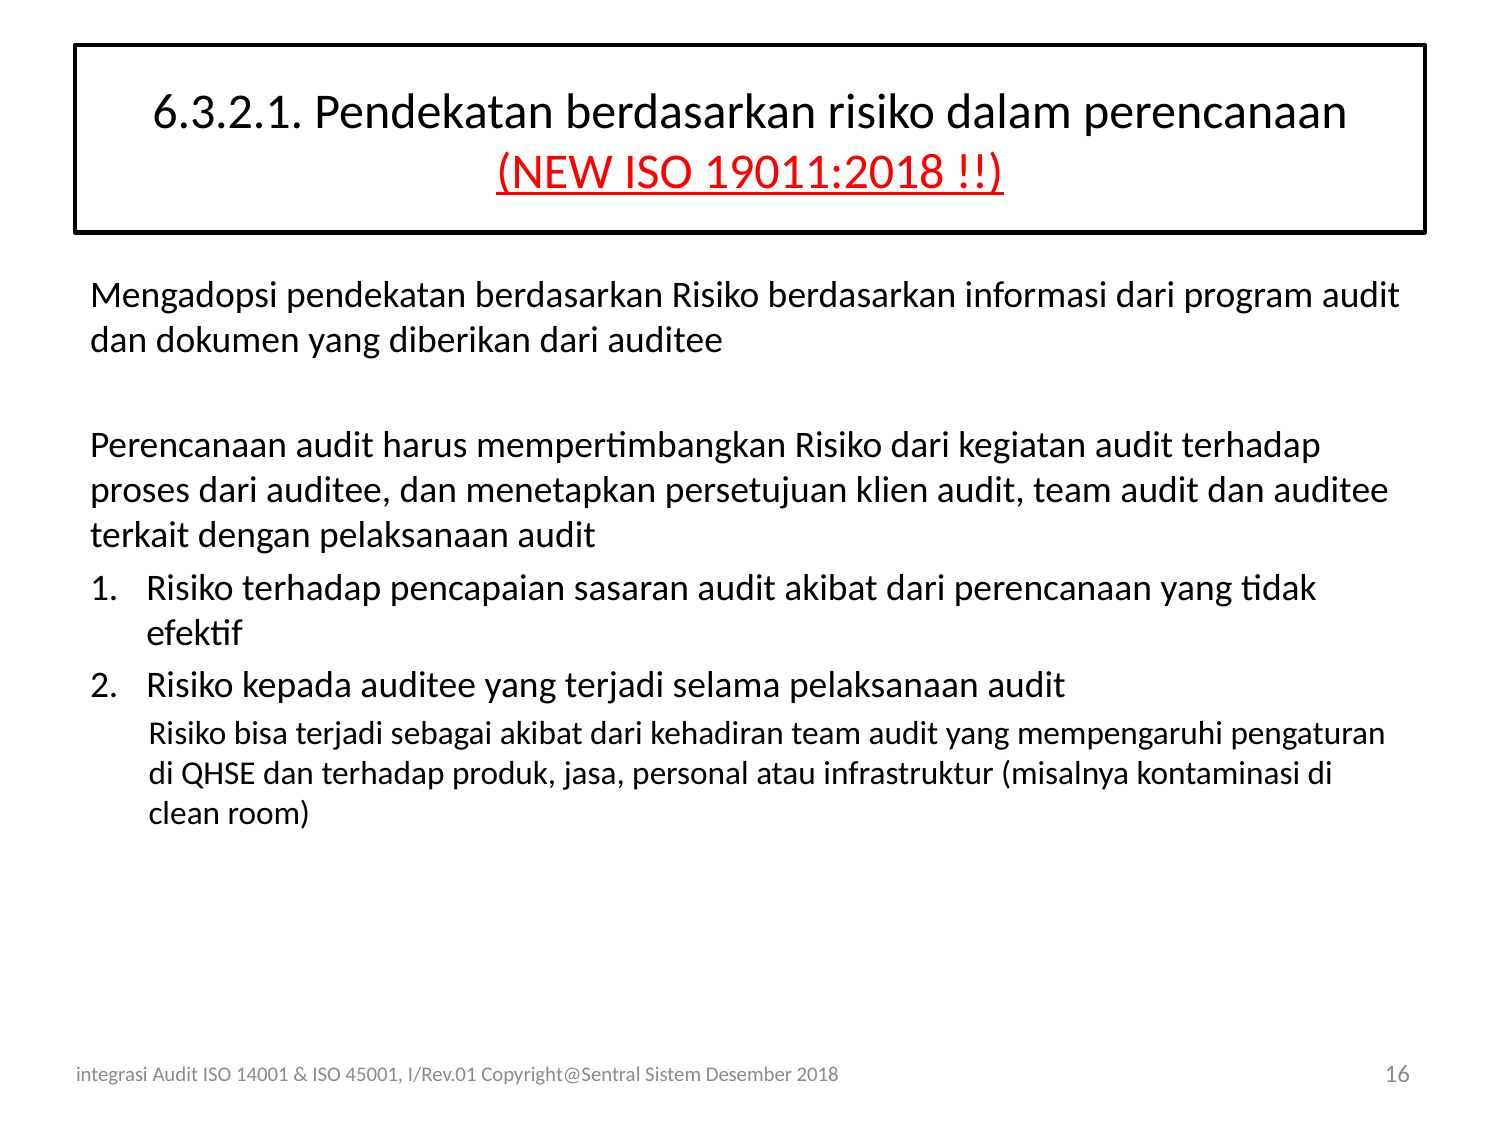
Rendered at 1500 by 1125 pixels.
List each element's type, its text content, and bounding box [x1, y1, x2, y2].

title 6.3.2.1. Pendekatan berdasarkan risiko dalam perencanaan (NEW ISO 19011:2018 !!) [73, 43, 1427, 235]
footer integrasi Audit ISO 14001 & ISO 45001, I/Rev.01 Copyright@Sentral Sistem Desember 2018 [1, 1042, 914, 1103]
list Mengadopsi pendekatan berdasarkan Risiko berdasarkan informasi dari program audit dan dokumen yang diberikan dari auditee Perencanaan audit harus mempertimbangkan Risiko dari kegiatan audit terhadap proses dari auditee, dan menetapkan persetujuan klien audit, team audit dan auditee terkait dengan pelaksanaan audit Risiko terhadap pencapaian sasaran audit akibat dari perencanaan yang tidak efektif Risiko kepada auditee yang terjadi selama pelaksanaan audit Risiko bisa terjadi sebagai akibat dari kehadiran team audit yang mempengaruhi pengaturan di QHSE dan terhadap produk, jasa, personal atau infrastruktur (misalnya kontaminasi di clean room) [75, 262, 1425, 1043]
slide_number 16 [1074, 1042, 1425, 1103]
